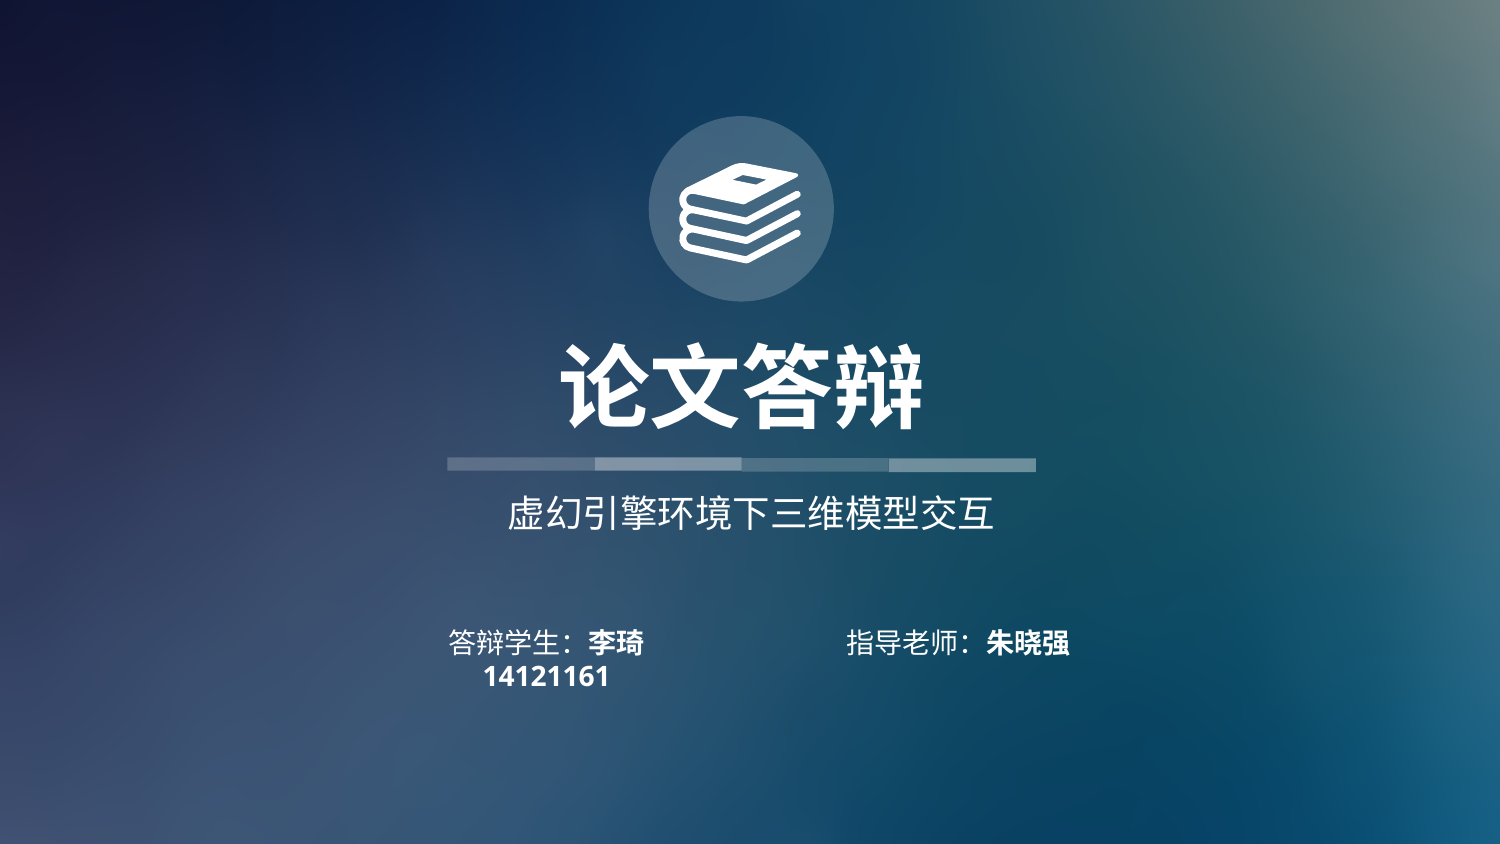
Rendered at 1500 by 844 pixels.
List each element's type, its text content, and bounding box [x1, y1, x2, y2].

text_box 答辩学生：李琦 14121161 [352, 617, 742, 700]
picture [0, 0, 1500, 844]
text_box [446, 456, 593, 472]
text_box 虚幻引擎环境下三维模型交互 [471, 483, 1032, 543]
text_box 指导老师：朱晓强 [763, 617, 1153, 667]
text_box [888, 457, 1037, 473]
text_box 论文答辩 [288, 322, 1196, 448]
text_box [593, 456, 743, 472]
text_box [648, 116, 834, 302]
text_box [741, 457, 888, 473]
